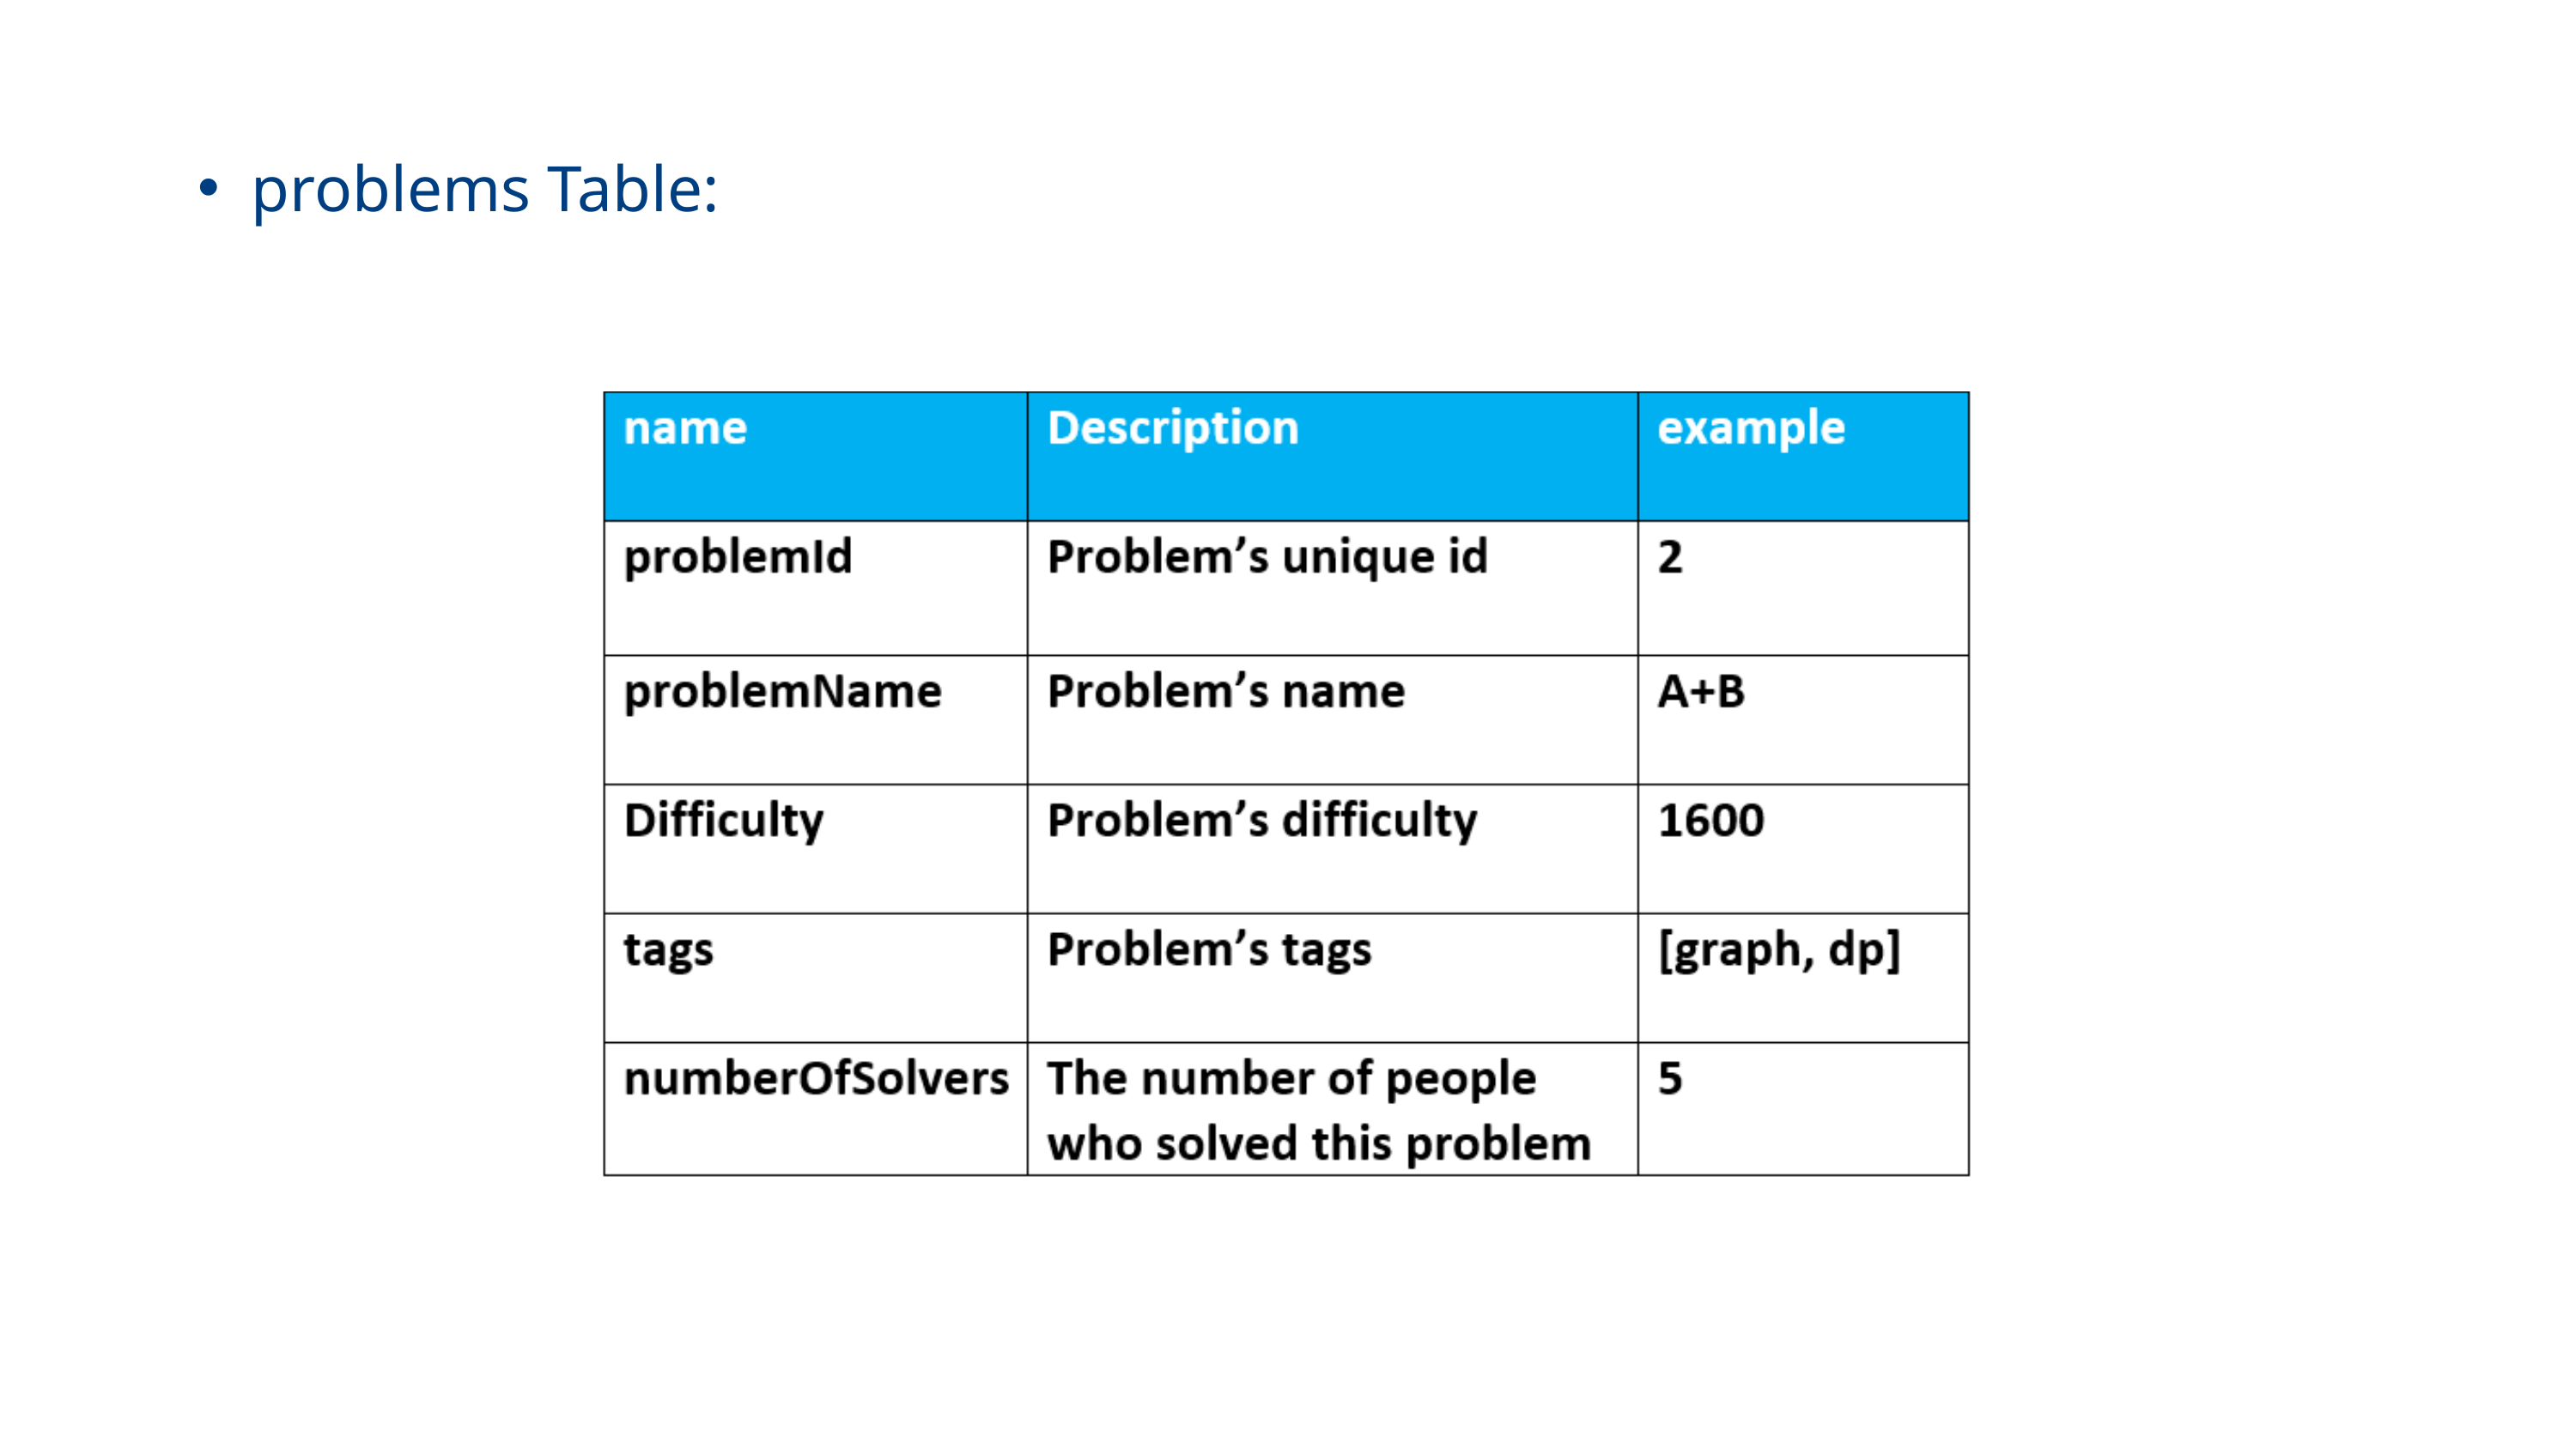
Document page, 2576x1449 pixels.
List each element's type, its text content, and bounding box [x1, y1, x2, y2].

text_box problems Table: [144, 136, 1594, 225]
text_box [600, 391, 1976, 1180]
